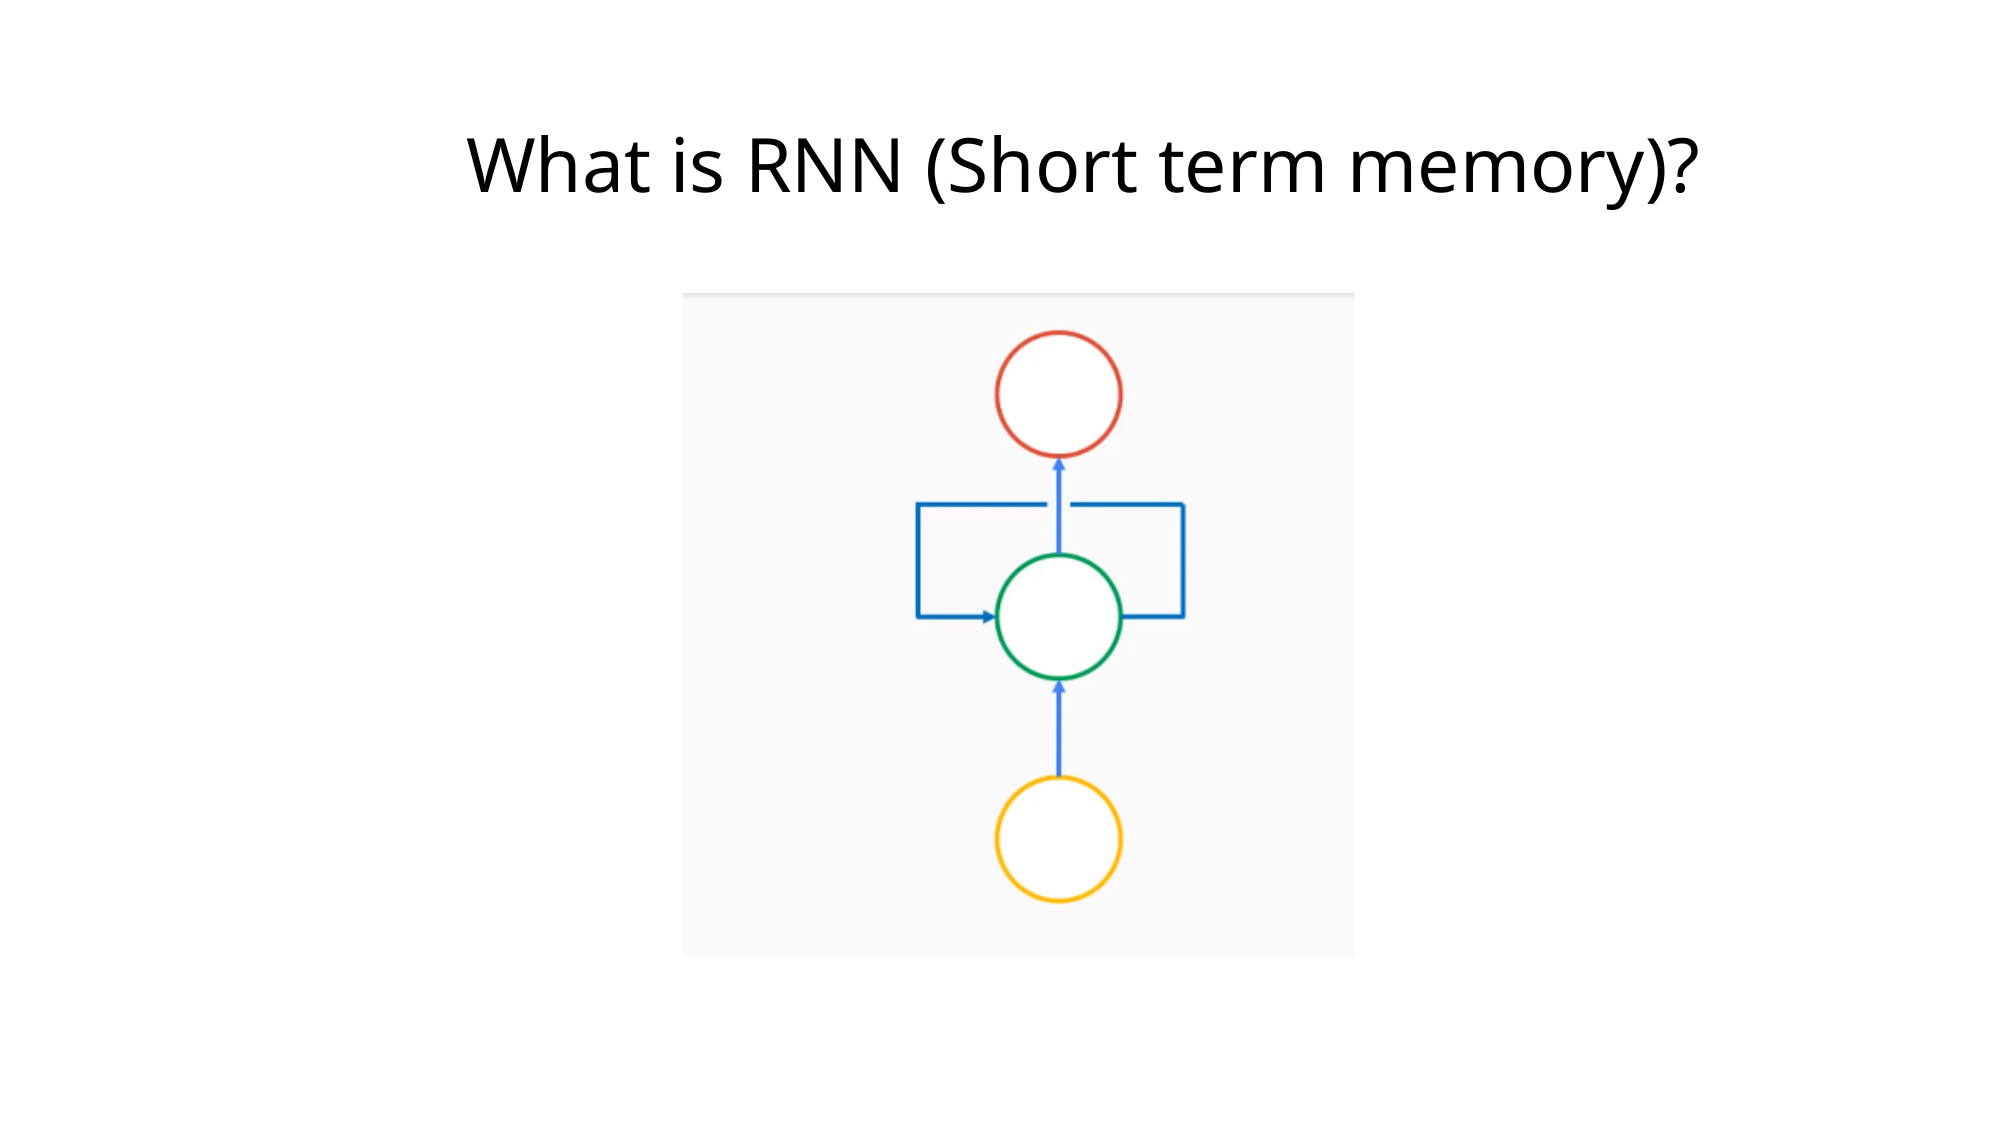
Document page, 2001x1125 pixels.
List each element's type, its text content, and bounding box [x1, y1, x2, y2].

title What is RNN (Short term memory)? [249, 31, 1918, 217]
picture [683, 292, 1354, 956]
